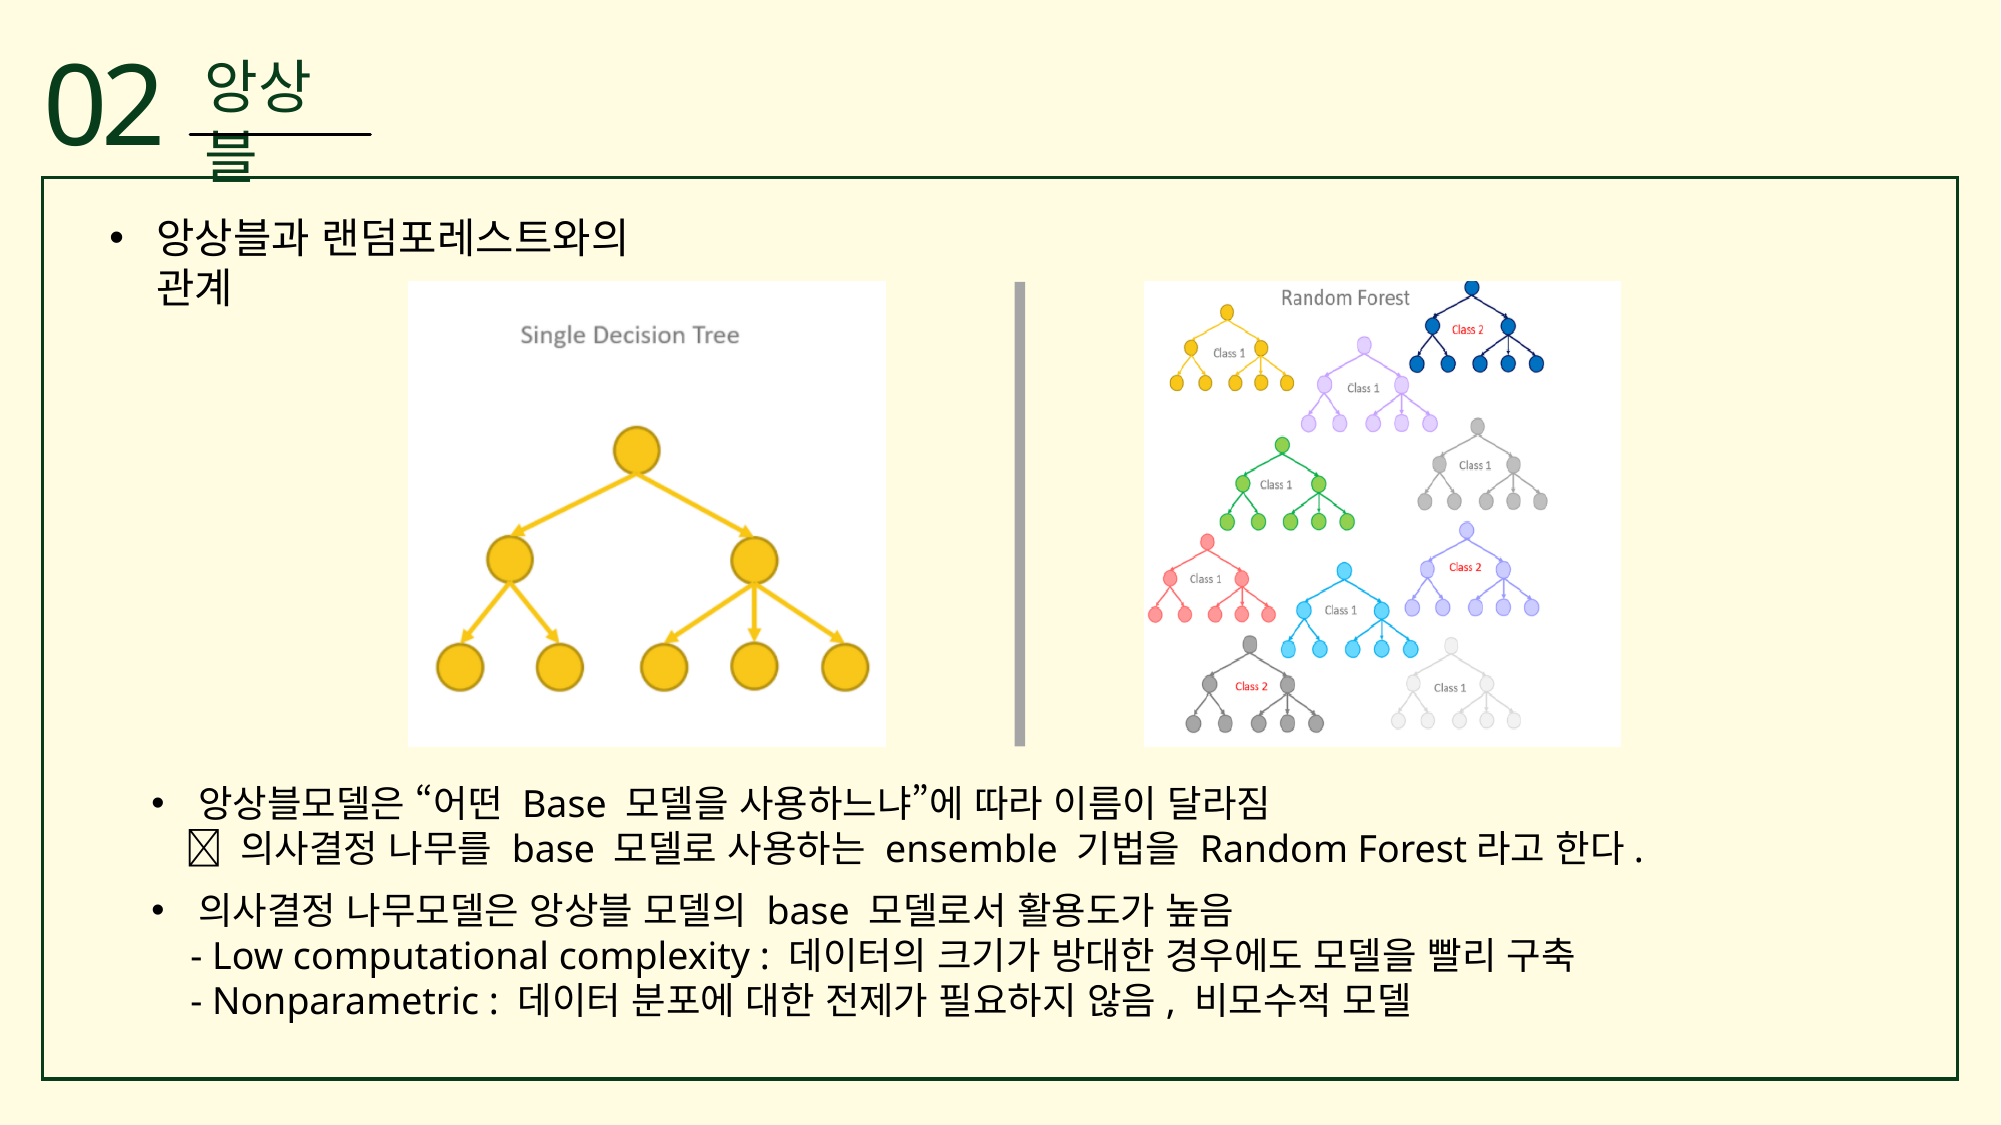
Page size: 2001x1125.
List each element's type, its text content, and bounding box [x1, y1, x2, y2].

picture [408, 281, 886, 747]
text_box 앙상블 [190, 136, 371, 198]
text_box 앙상블모델은 “어떤 Base 모델을 사용하느냐”에 따라 이름이 달라짐  의사결정 나무를 base 모델로 사용하는 ensemble 기법을 Random Forest라고 한다. 의사결정 나무모델은 앙상블 모델의 base 모델로서 활용도가 높음 - Low computational complexity : 데이터의 크기가 방대한 경우에도 모델을 빨리 구축 - Nonparametric : 데이터 분포에 대한 전제가 필요하지 않음, 비모수적 모델 [136, 772, 1914, 1030]
text_box [1014, 281, 1026, 747]
text_box 앙상블과 랜덤포레스트와의 관계 [94, 204, 715, 320]
text_box 02 [28, 25, 181, 176]
picture [1144, 281, 1621, 747]
text_box 앙상블 [190, 43, 371, 133]
